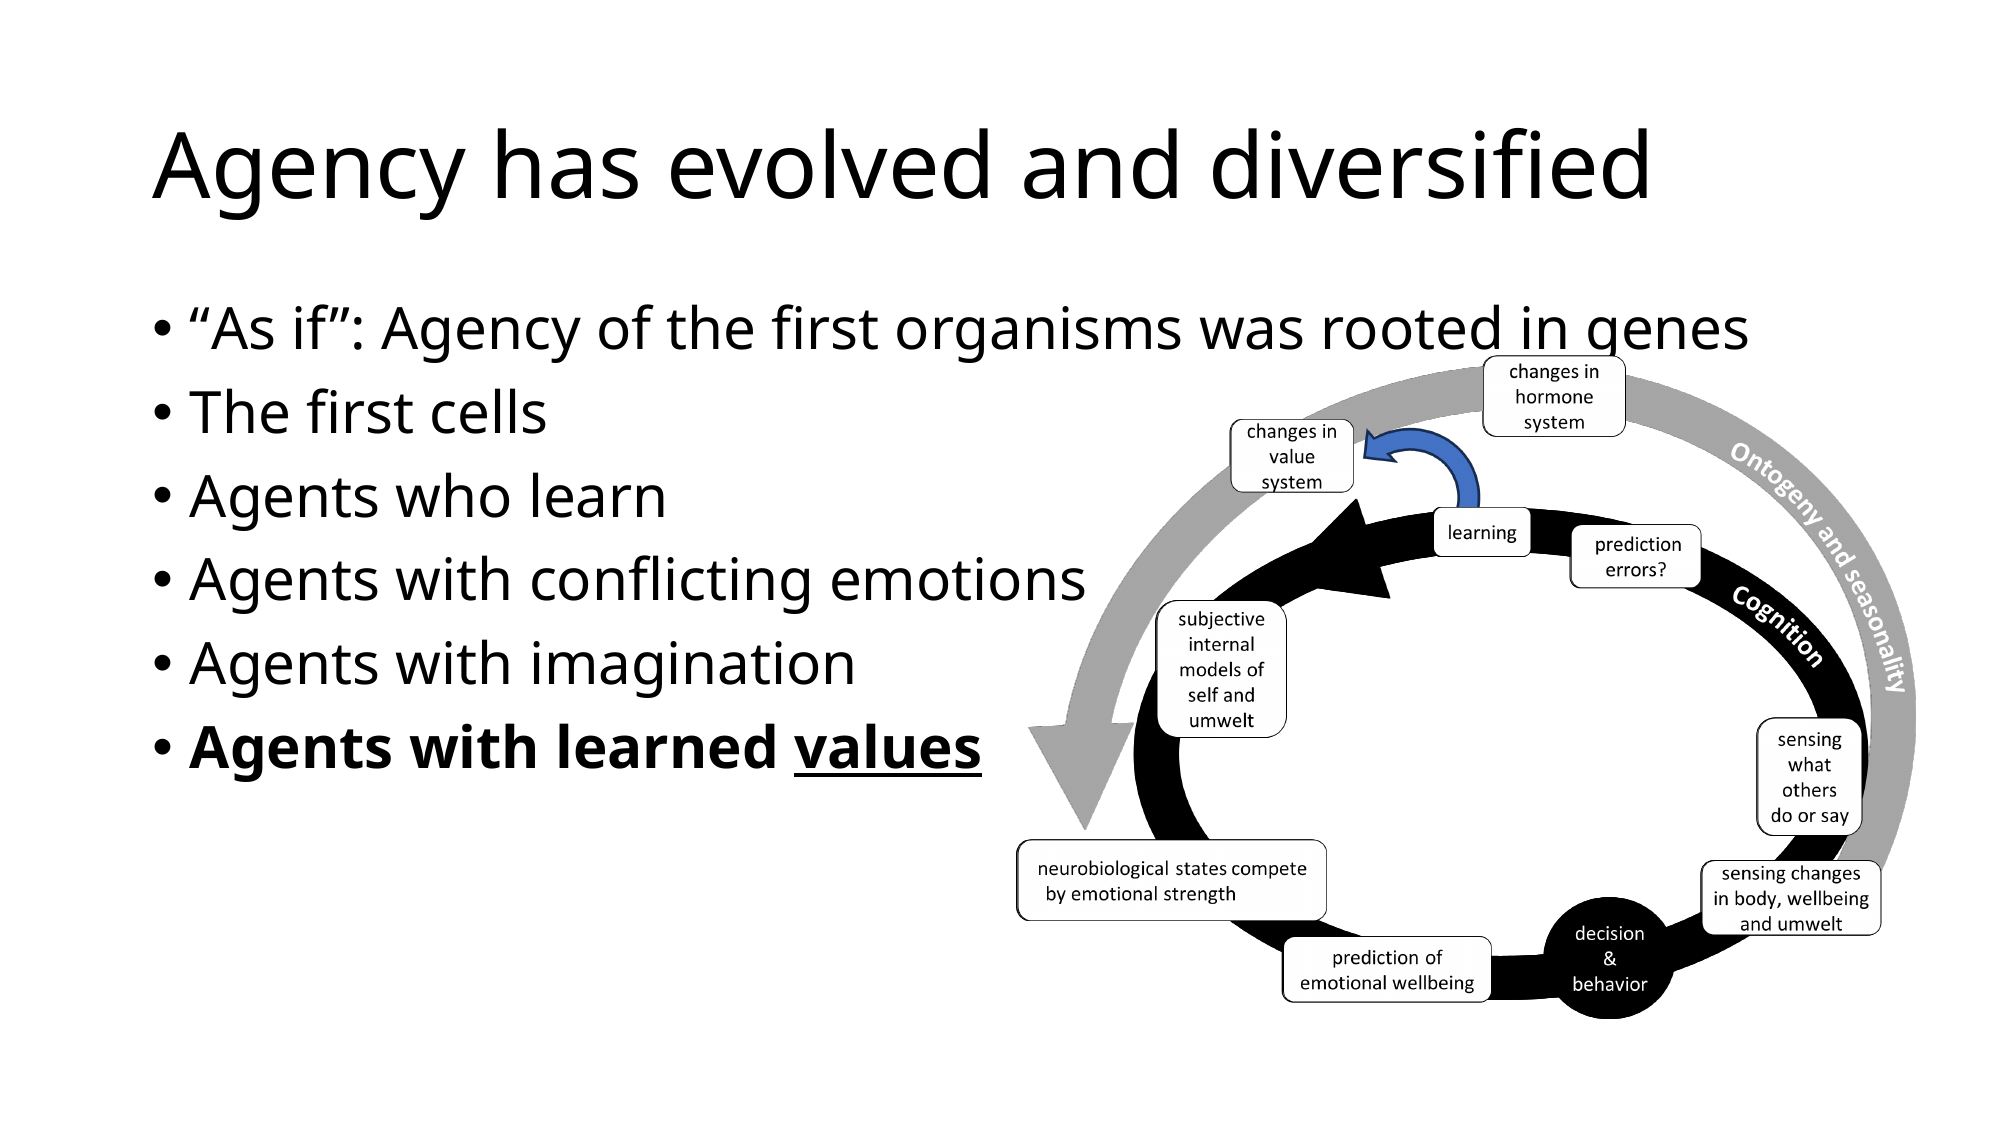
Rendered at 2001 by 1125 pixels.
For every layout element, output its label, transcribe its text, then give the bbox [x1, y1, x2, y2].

picture [977, 350, 1954, 1020]
title Agency has evolved and diversified [137, 59, 1863, 278]
list “As if”: Agency of the first organisms was rooted in genes The first cells Agents who learn Agents with conflicting emotions Agents with imagination Agents with learned values [137, 291, 1863, 1006]
